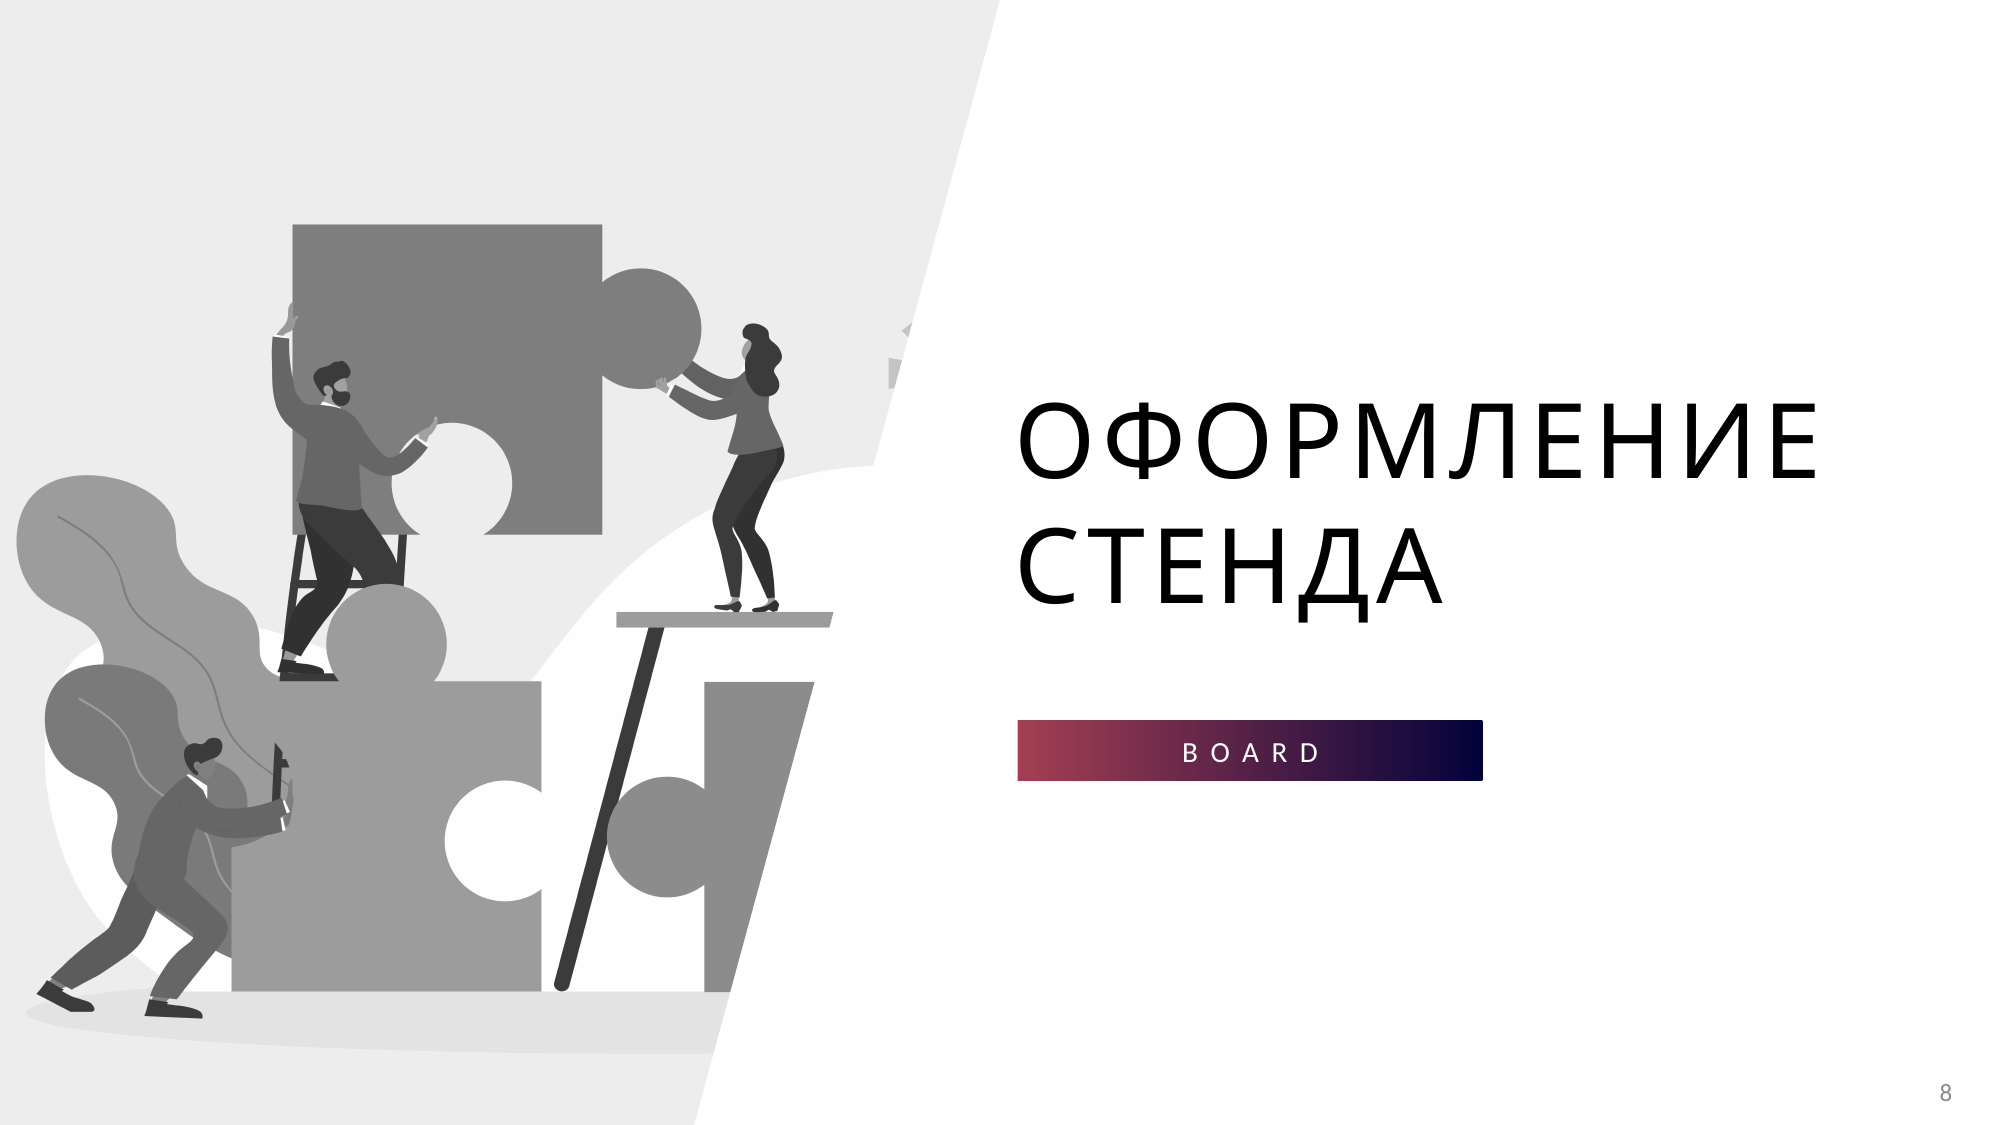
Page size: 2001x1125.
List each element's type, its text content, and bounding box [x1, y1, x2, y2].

picture [0, 0, 1000, 1125]
list board [1017, 720, 1483, 781]
title Оформление стенда [1000, 354, 1895, 632]
slide_number 8 [1894, 1061, 1968, 1121]
